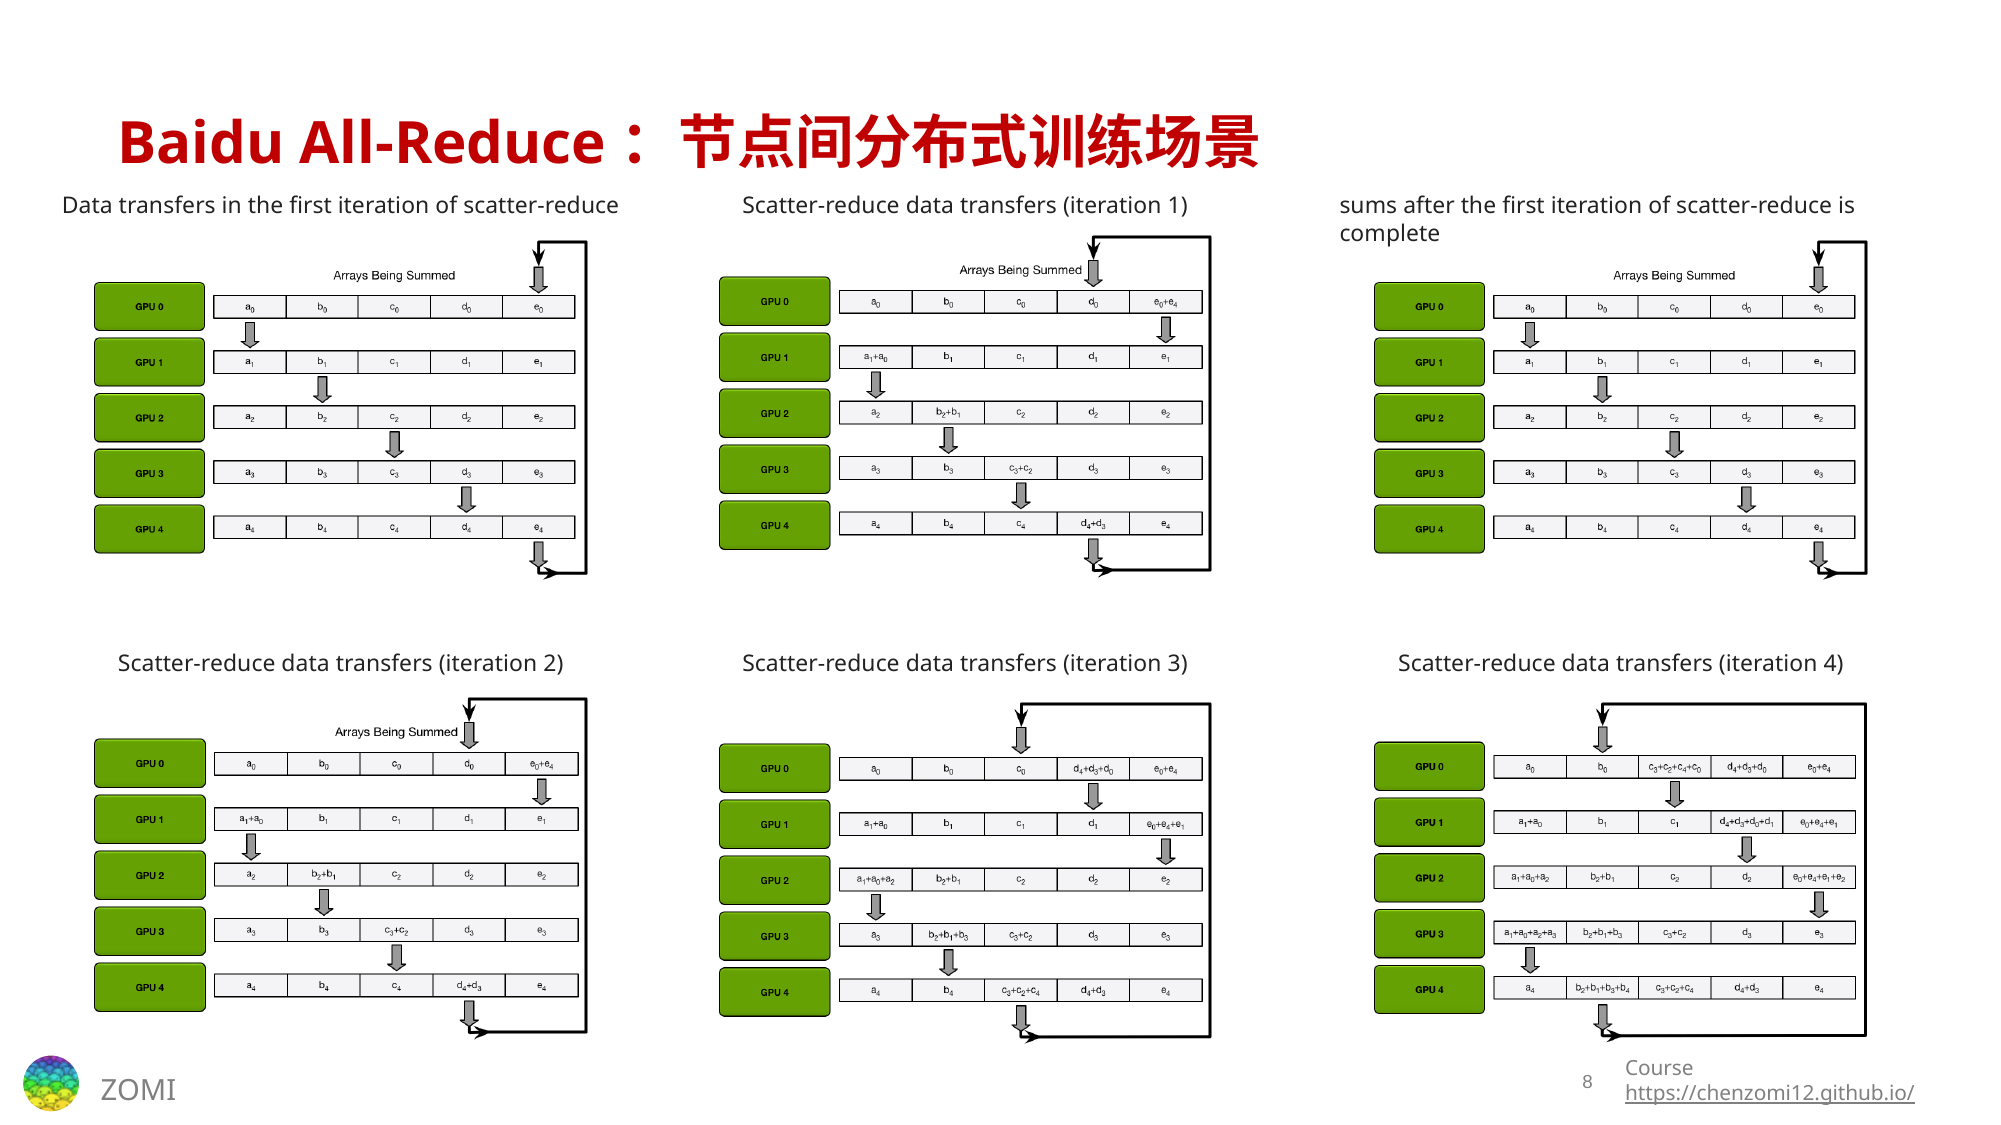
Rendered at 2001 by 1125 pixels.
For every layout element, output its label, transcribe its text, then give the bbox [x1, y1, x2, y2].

picture [717, 699, 1214, 1048]
text_box sums after the first iteration of scatter-reduce is complete [1324, 183, 1918, 254]
picture [24, 1056, 78, 1111]
picture [93, 238, 589, 584]
picture [717, 232, 1214, 590]
picture [93, 695, 589, 1053]
text_box Scatter-reduce data transfers (iteration 1) [688, 183, 1243, 226]
title Baidu All-Reduce：节点间分布式训练场景 [102, 91, 1901, 189]
text_box Scatter-reduce data transfers (iteration 2) [103, 641, 579, 684]
picture [1373, 700, 1869, 1047]
text_box Scatter-reduce data transfers (iteration 3) [727, 641, 1204, 684]
picture [1373, 238, 1869, 584]
text_box Scatter-reduce data transfers (iteration 4) [1383, 641, 1860, 684]
text_box Data transfers in the first iteration of scatter-reduce [47, 183, 635, 226]
